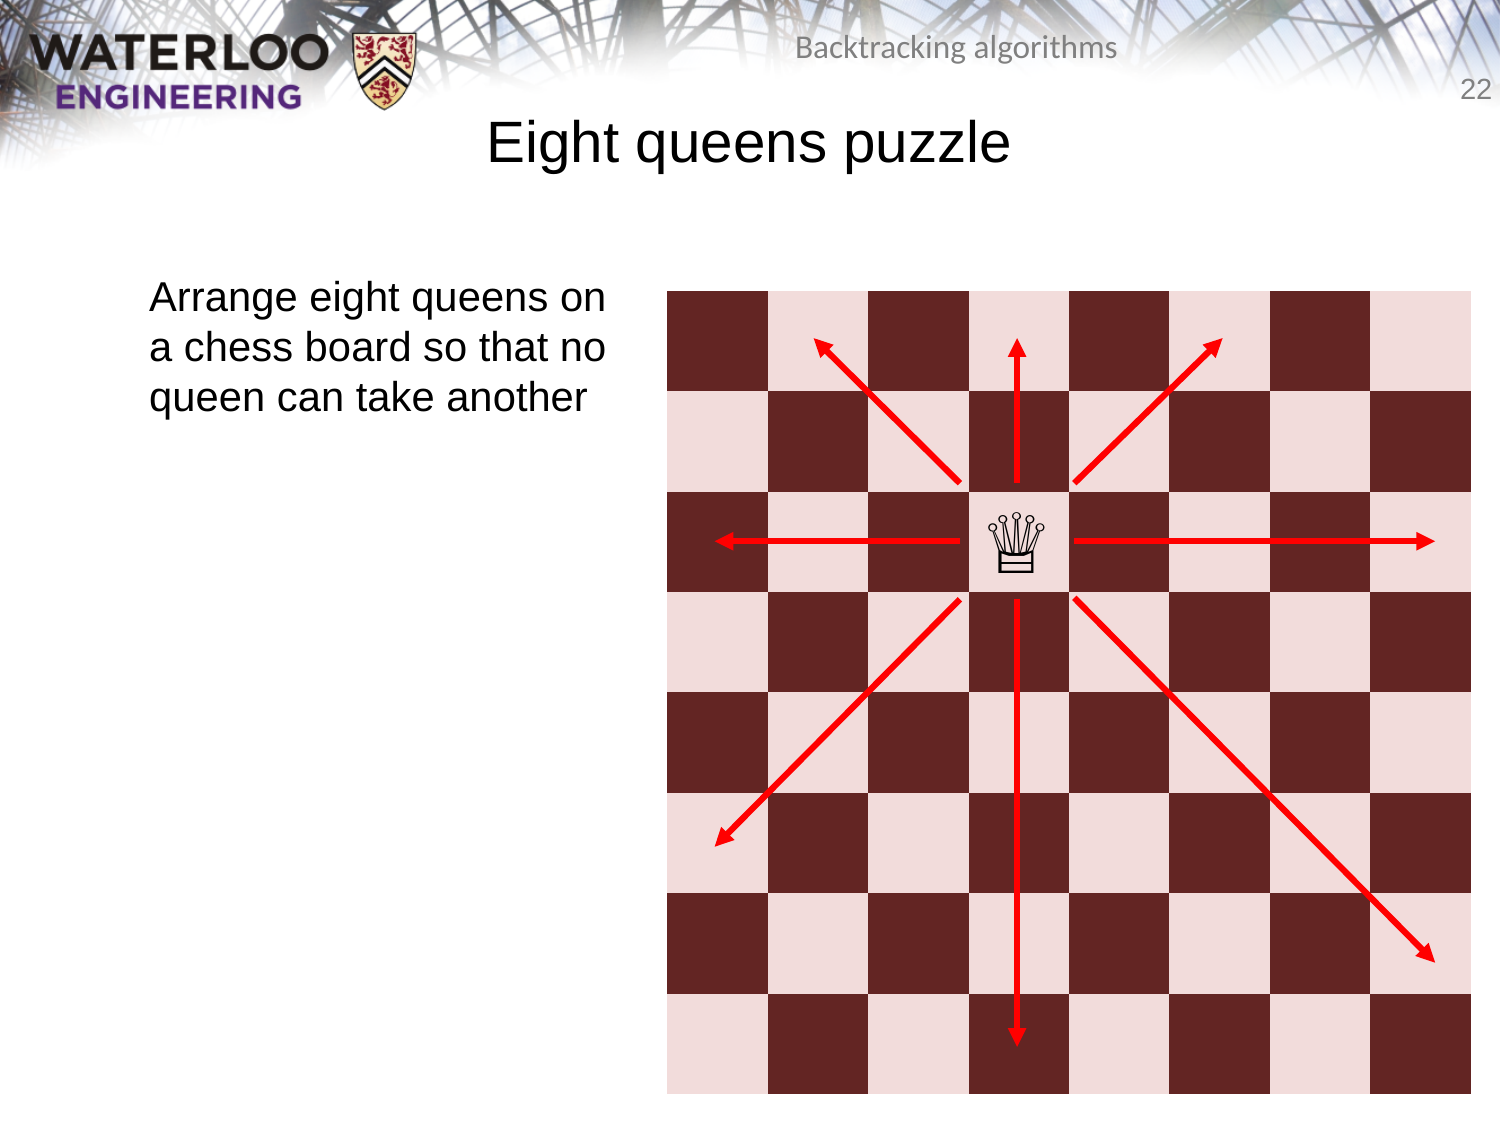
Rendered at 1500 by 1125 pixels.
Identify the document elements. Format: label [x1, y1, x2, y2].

text_box [964, 337, 1070, 598]
text_box [714, 599, 961, 847]
text_box [1074, 337, 1223, 484]
list [74, 262, 1426, 1006]
picture [0, 0, 1500, 1125]
table_header [667, 291, 1471, 391]
text_box [813, 337, 961, 484]
table_cell [667, 391, 1471, 1094]
text_box [1074, 597, 1436, 963]
title [74, 44, 1426, 233]
